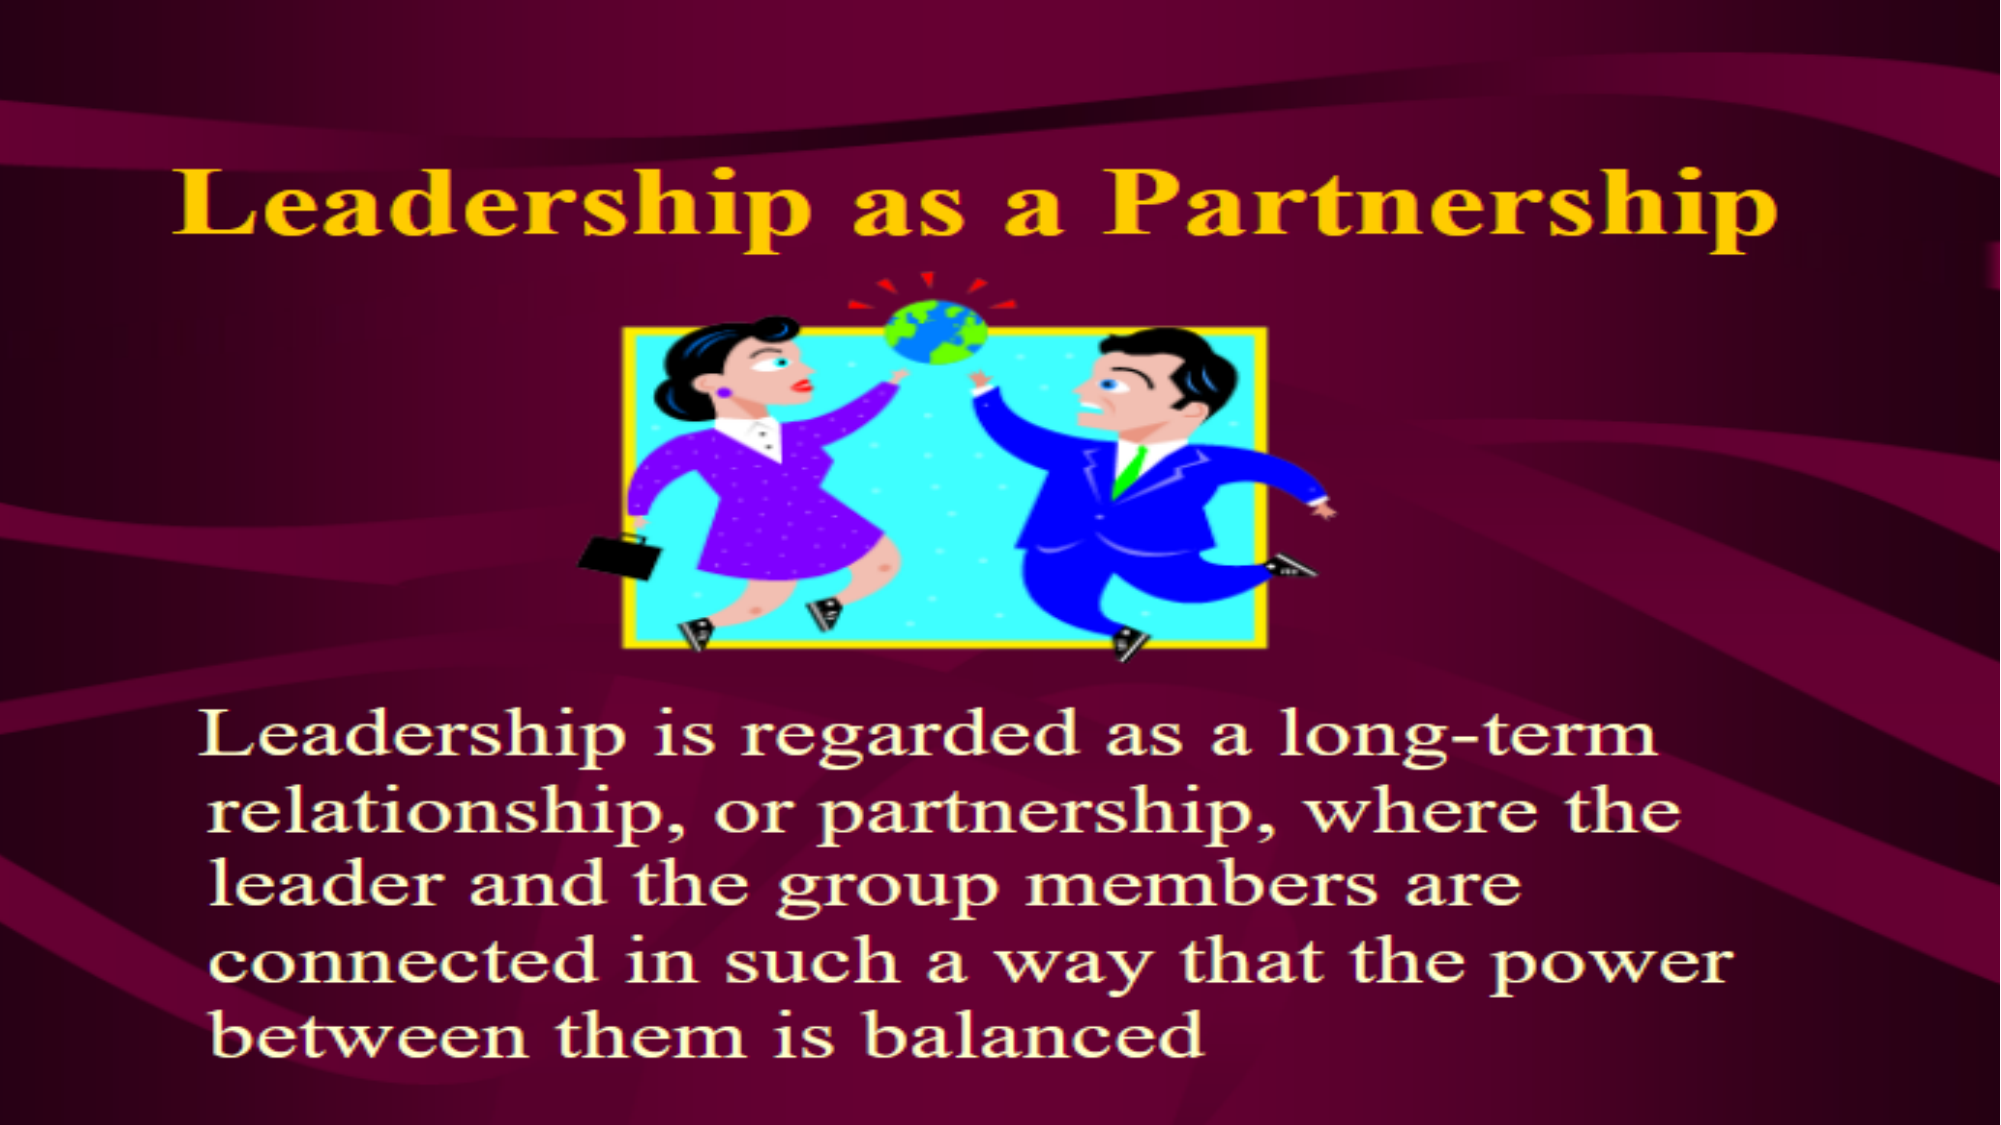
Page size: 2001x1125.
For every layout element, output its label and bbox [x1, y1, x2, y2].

list [0, 0, 2000, 1125]
